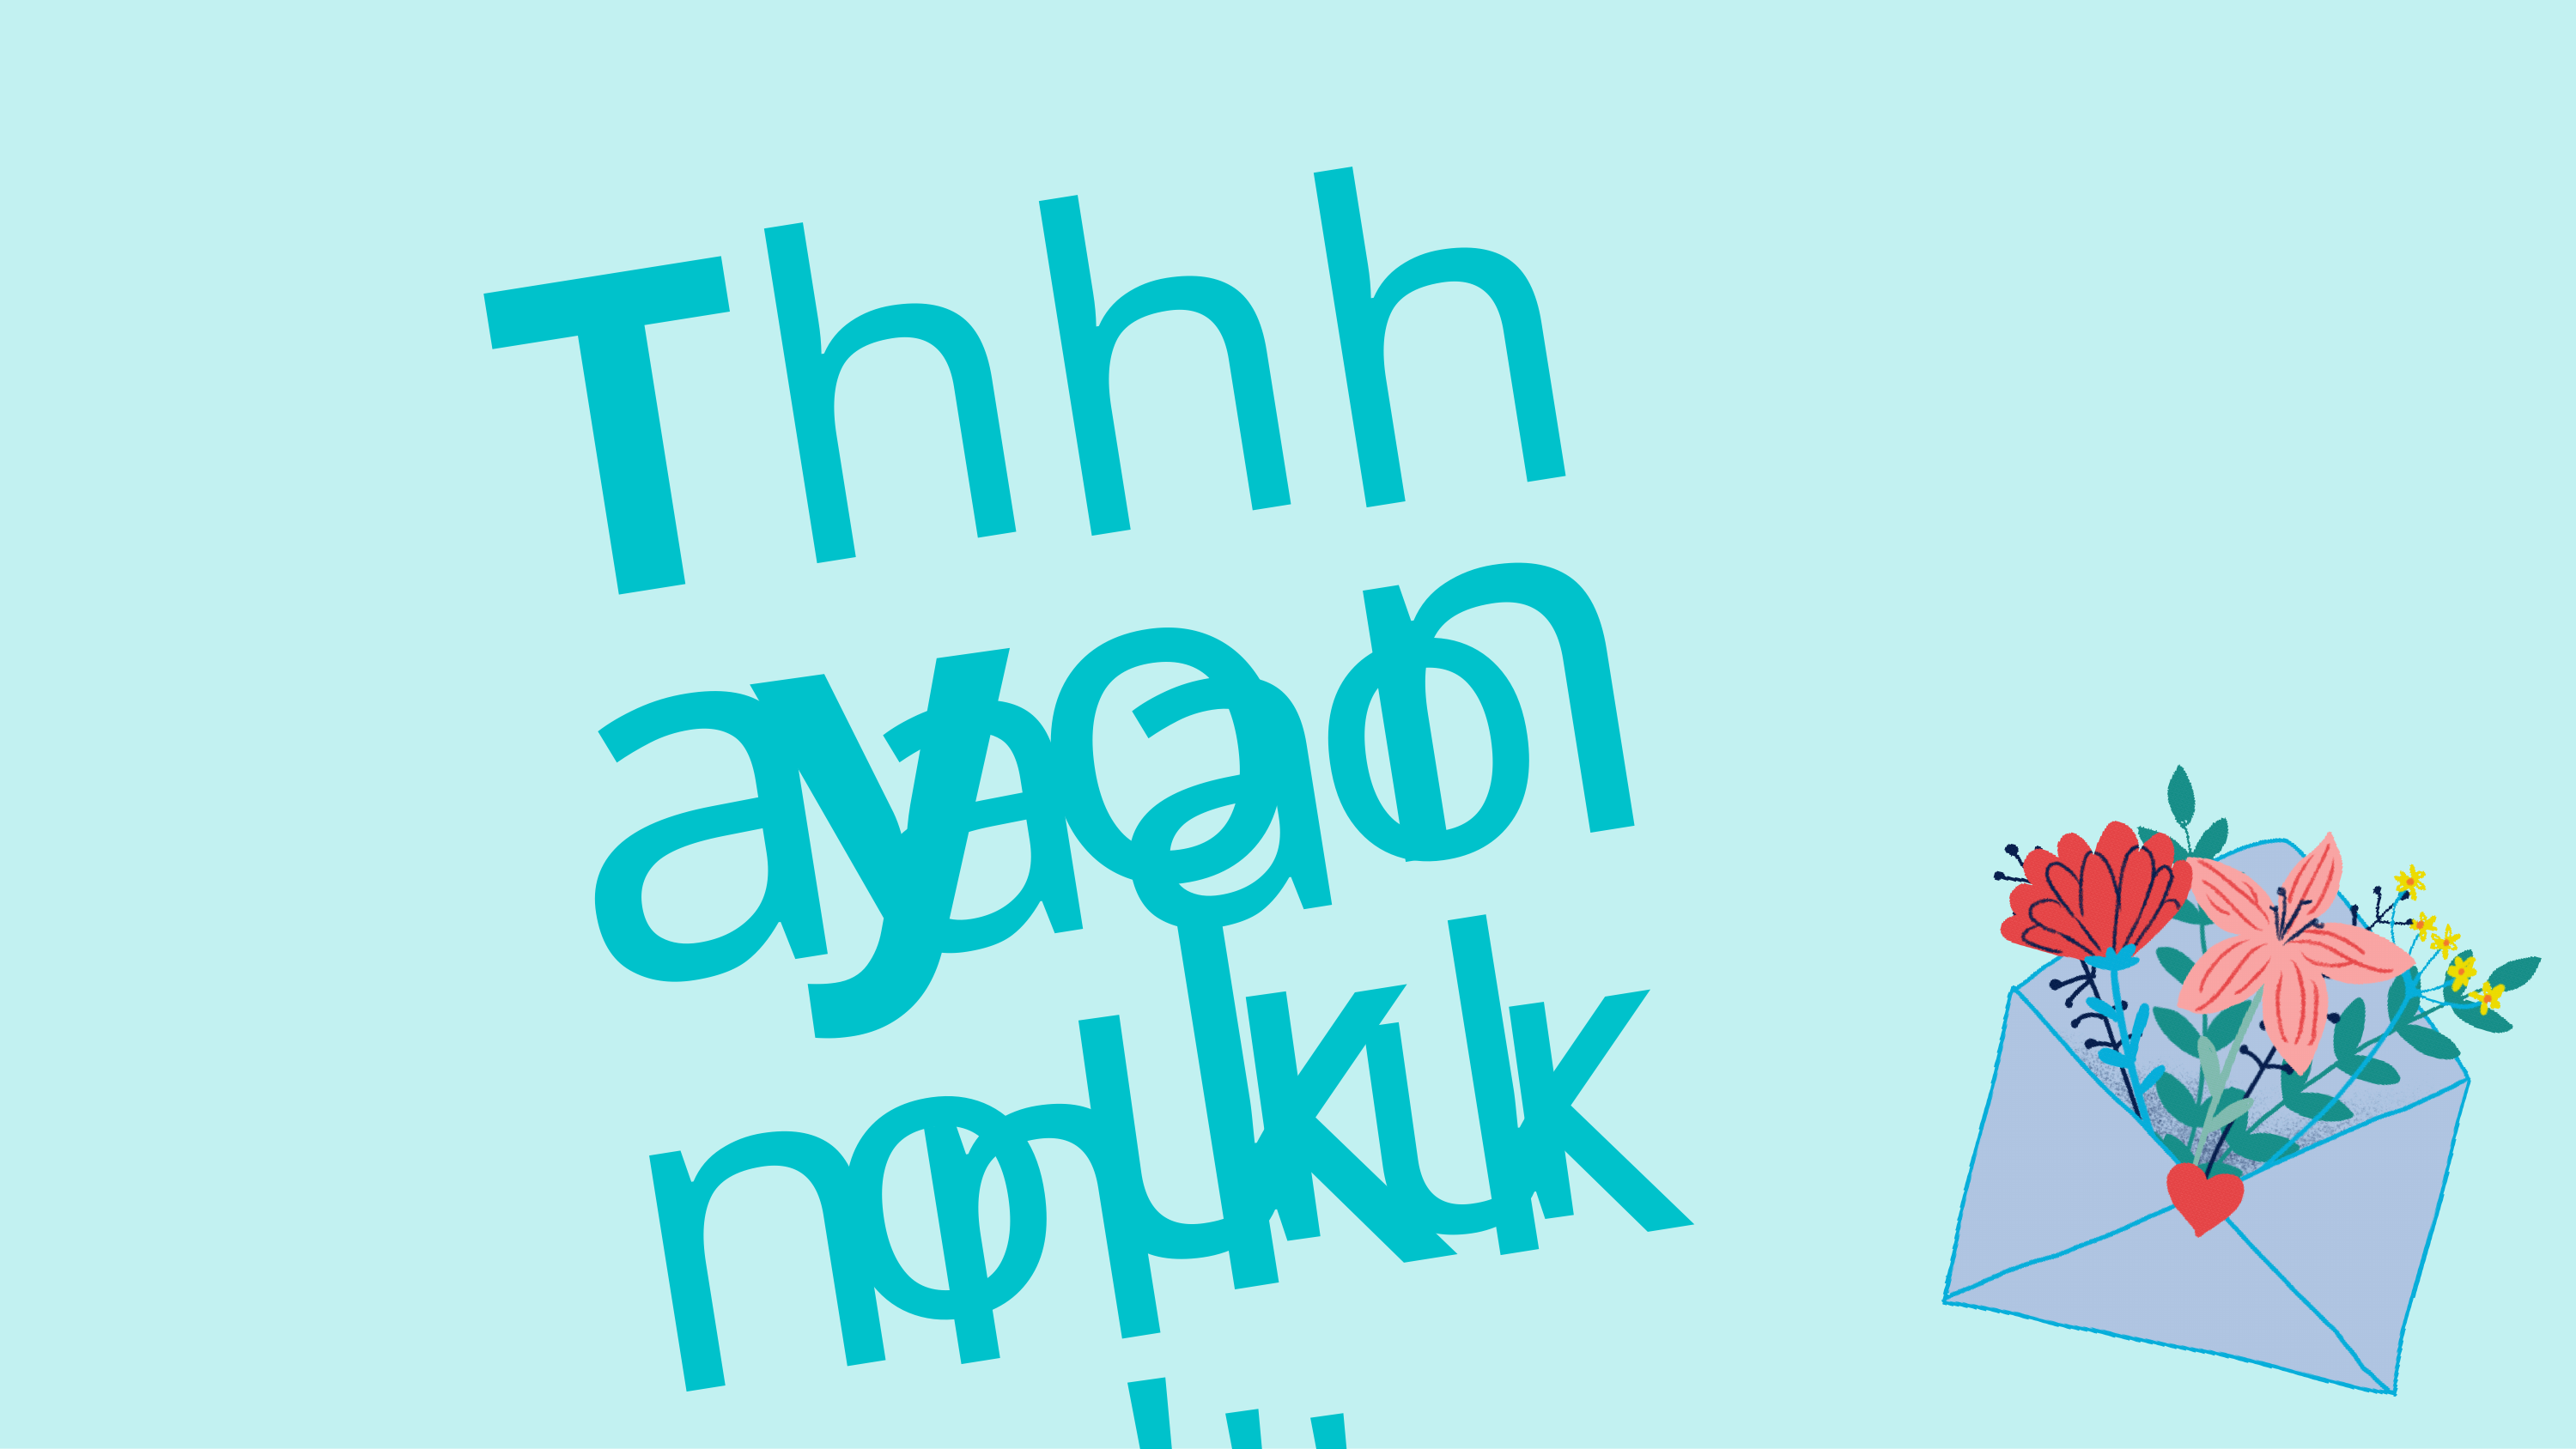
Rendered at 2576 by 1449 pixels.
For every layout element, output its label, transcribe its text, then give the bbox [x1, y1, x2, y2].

text_box yooouuu!!! [752, 575, 1776, 1449]
text_box Thhhaaannnkkk [485, 167, 1926, 1449]
text_box [1876, 723, 2566, 1437]
